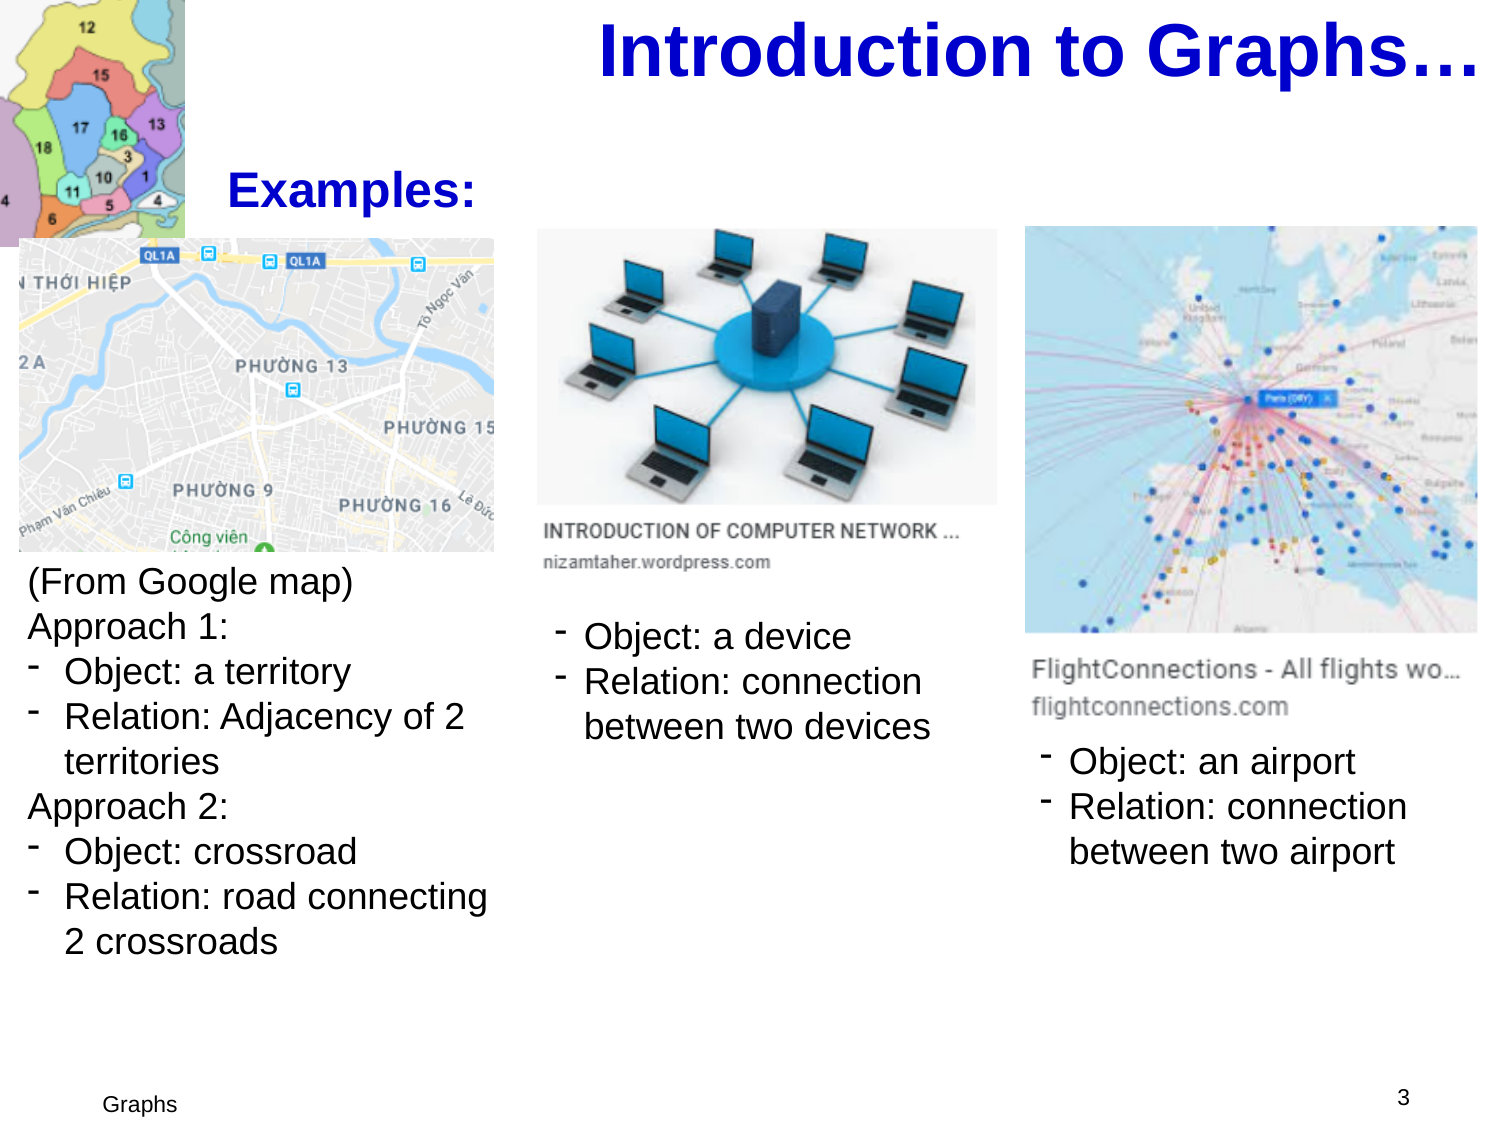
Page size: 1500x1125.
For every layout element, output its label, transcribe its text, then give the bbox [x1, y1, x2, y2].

title Introduction to Graphs… [74, 0, 1500, 93]
text_box Object: a device Relation: connection between two devices [512, 604, 988, 755]
text_box Examples: [212, 149, 538, 225]
text_box Object: an airport Relation: connection between two airport [1025, 729, 1438, 879]
picture [0, 0, 494, 552]
slide_number 3 [1312, 1074, 1426, 1113]
picture [1024, 225, 1480, 723]
picture [537, 224, 1004, 577]
text_box (From Google map) Approach 1: Object: a territory Relation: Adjacency of 2 territories Approach 2: Object: crossroad Relation: road connecting 2 crossroads [12, 549, 513, 970]
